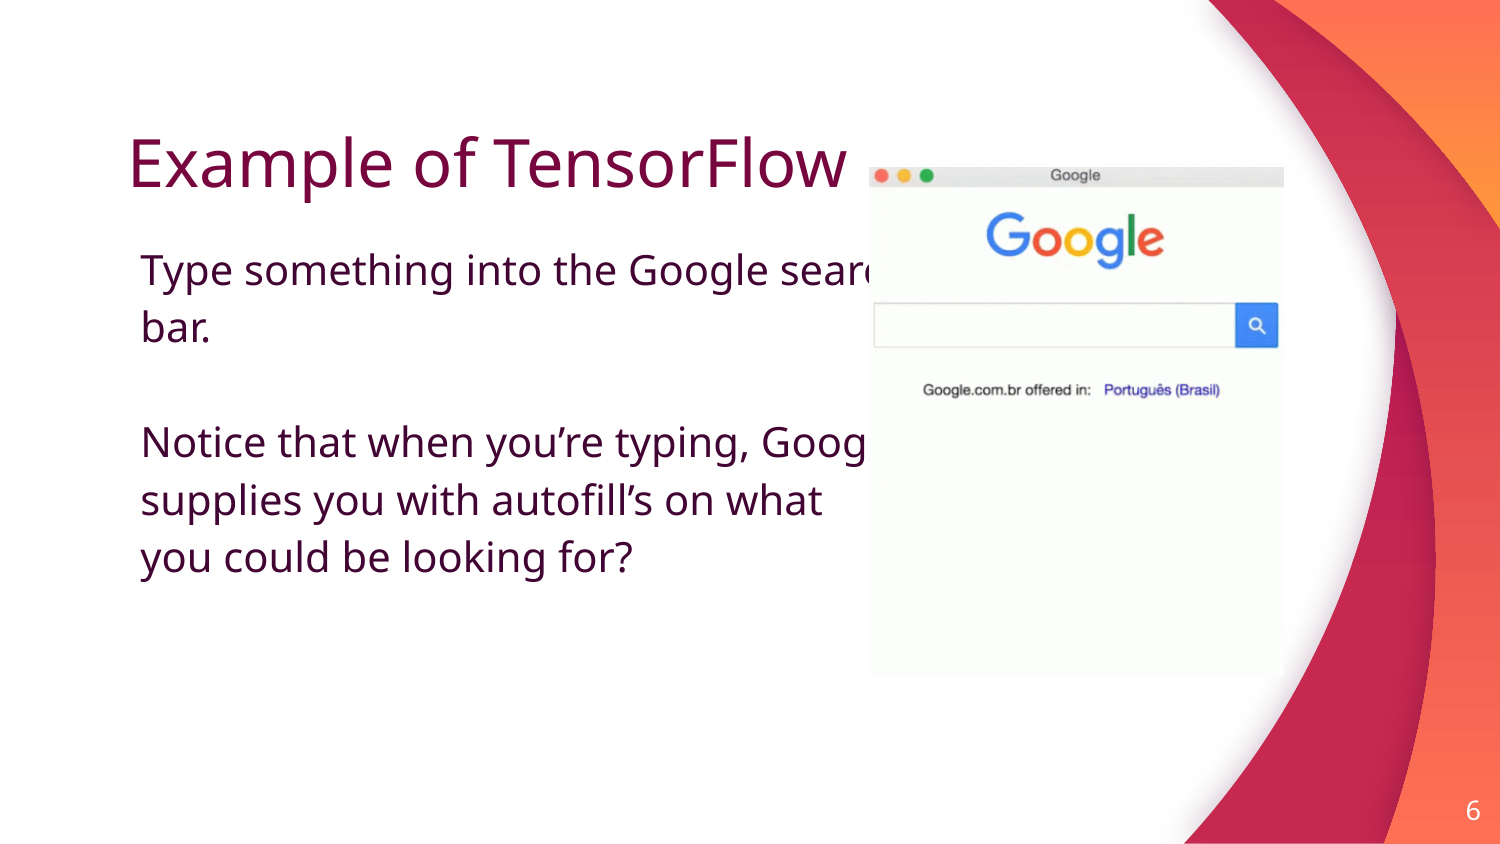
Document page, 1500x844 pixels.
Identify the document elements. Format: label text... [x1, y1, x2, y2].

slide_number 6 [1391, 779, 1482, 844]
picture [869, 166, 1284, 677]
list Type something into the Google search bar. Notice that when you’re typing, Google supplies you with autofill’s on what you could be looking for? [127, 235, 1197, 715]
title Example of TensorFlow [127, 137, 1270, 203]
